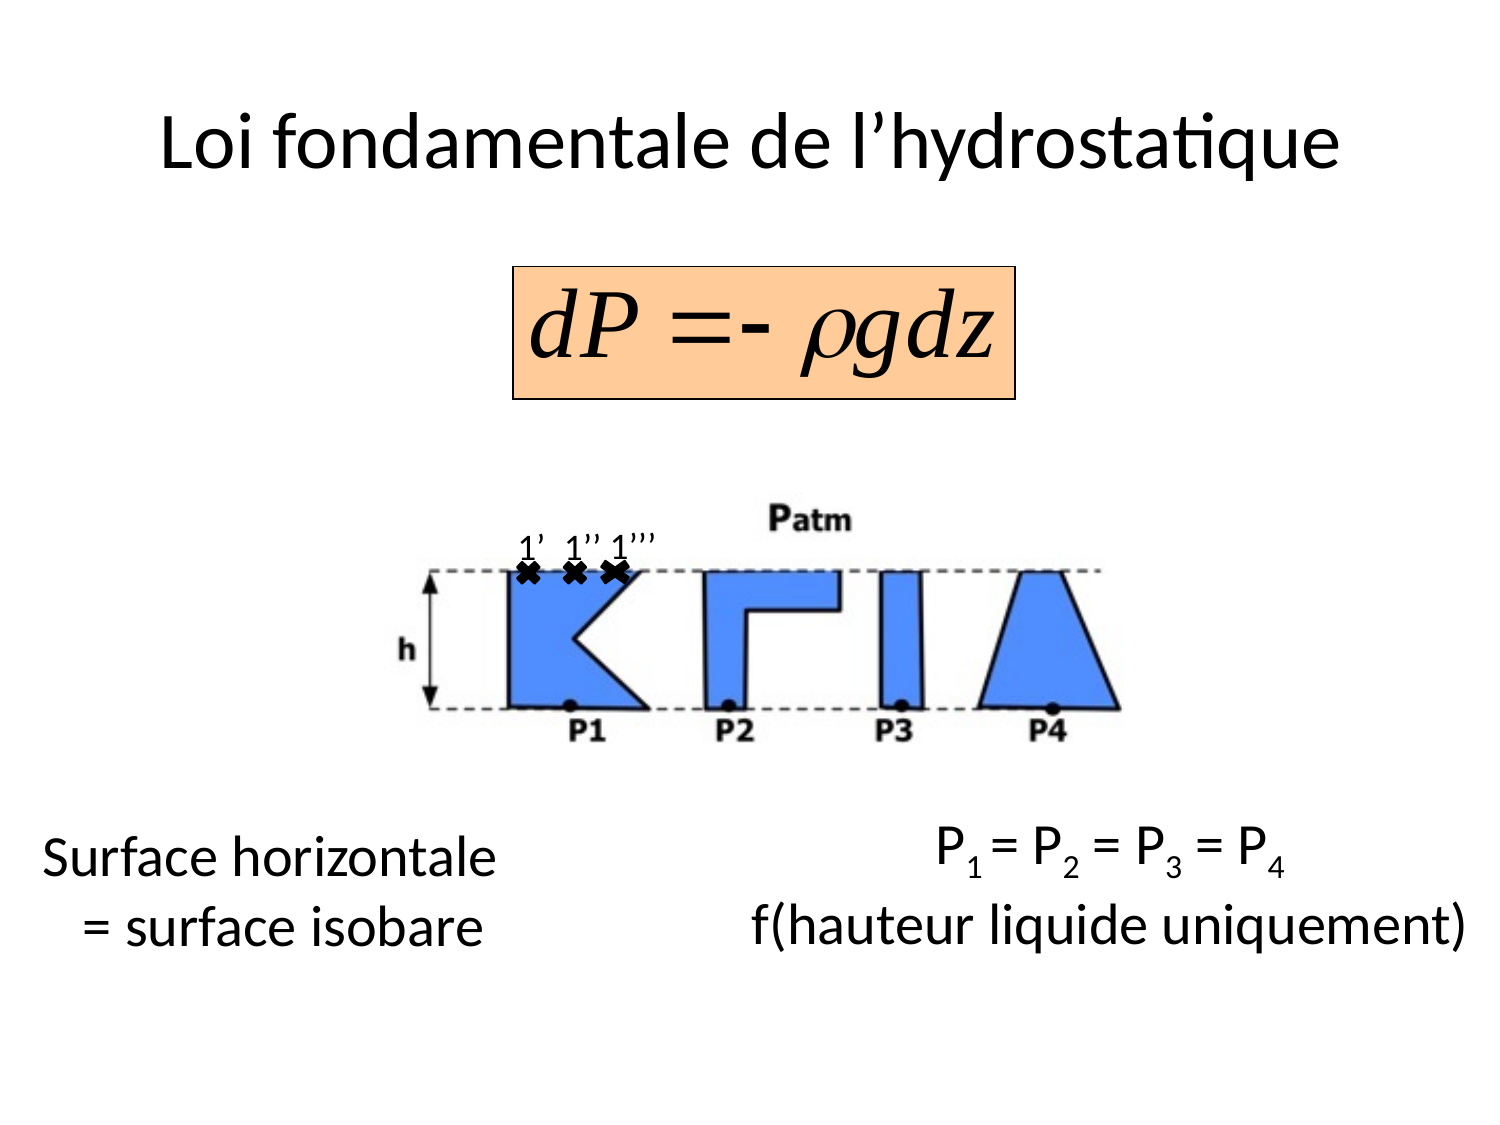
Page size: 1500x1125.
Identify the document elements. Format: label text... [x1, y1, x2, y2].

picture [383, 491, 1124, 755]
title Loi fondamentale de l’hydrostatique [76, 42, 1427, 231]
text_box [513, 266, 1015, 399]
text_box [502, 514, 690, 621]
text_box P1 = P2 = P3 = P4 f(hauteur liquide uniquement) [702, 798, 1500, 1043]
text_box [289, 893, 702, 990]
text_box Surface horizontale = surface isobare [0, 810, 567, 966]
